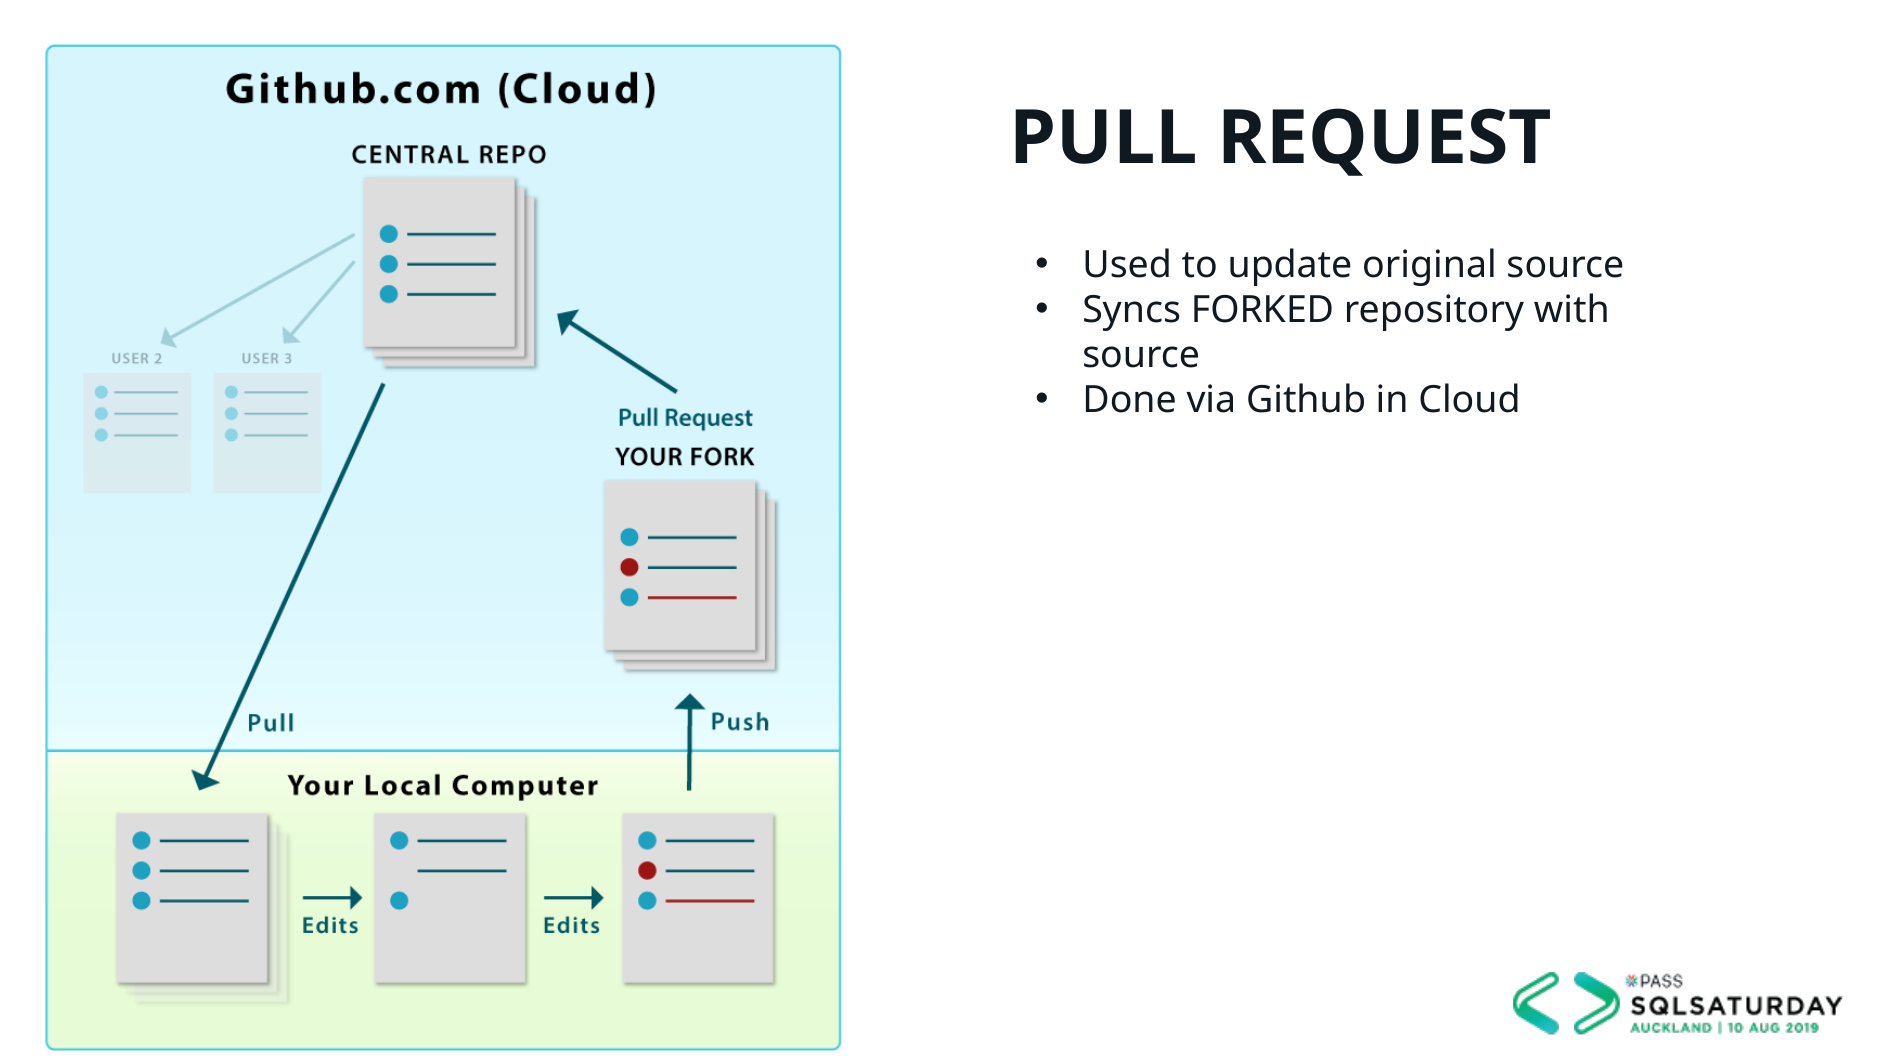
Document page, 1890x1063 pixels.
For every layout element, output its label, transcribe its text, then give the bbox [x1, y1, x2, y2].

picture [28, 34, 855, 1063]
picture [1512, 971, 1890, 1036]
text_box Used to update original source Syncs FORKED repository with source Done via Github in Cloud [1020, 233, 1733, 428]
text_box PULL REQUEST [994, 80, 1682, 186]
